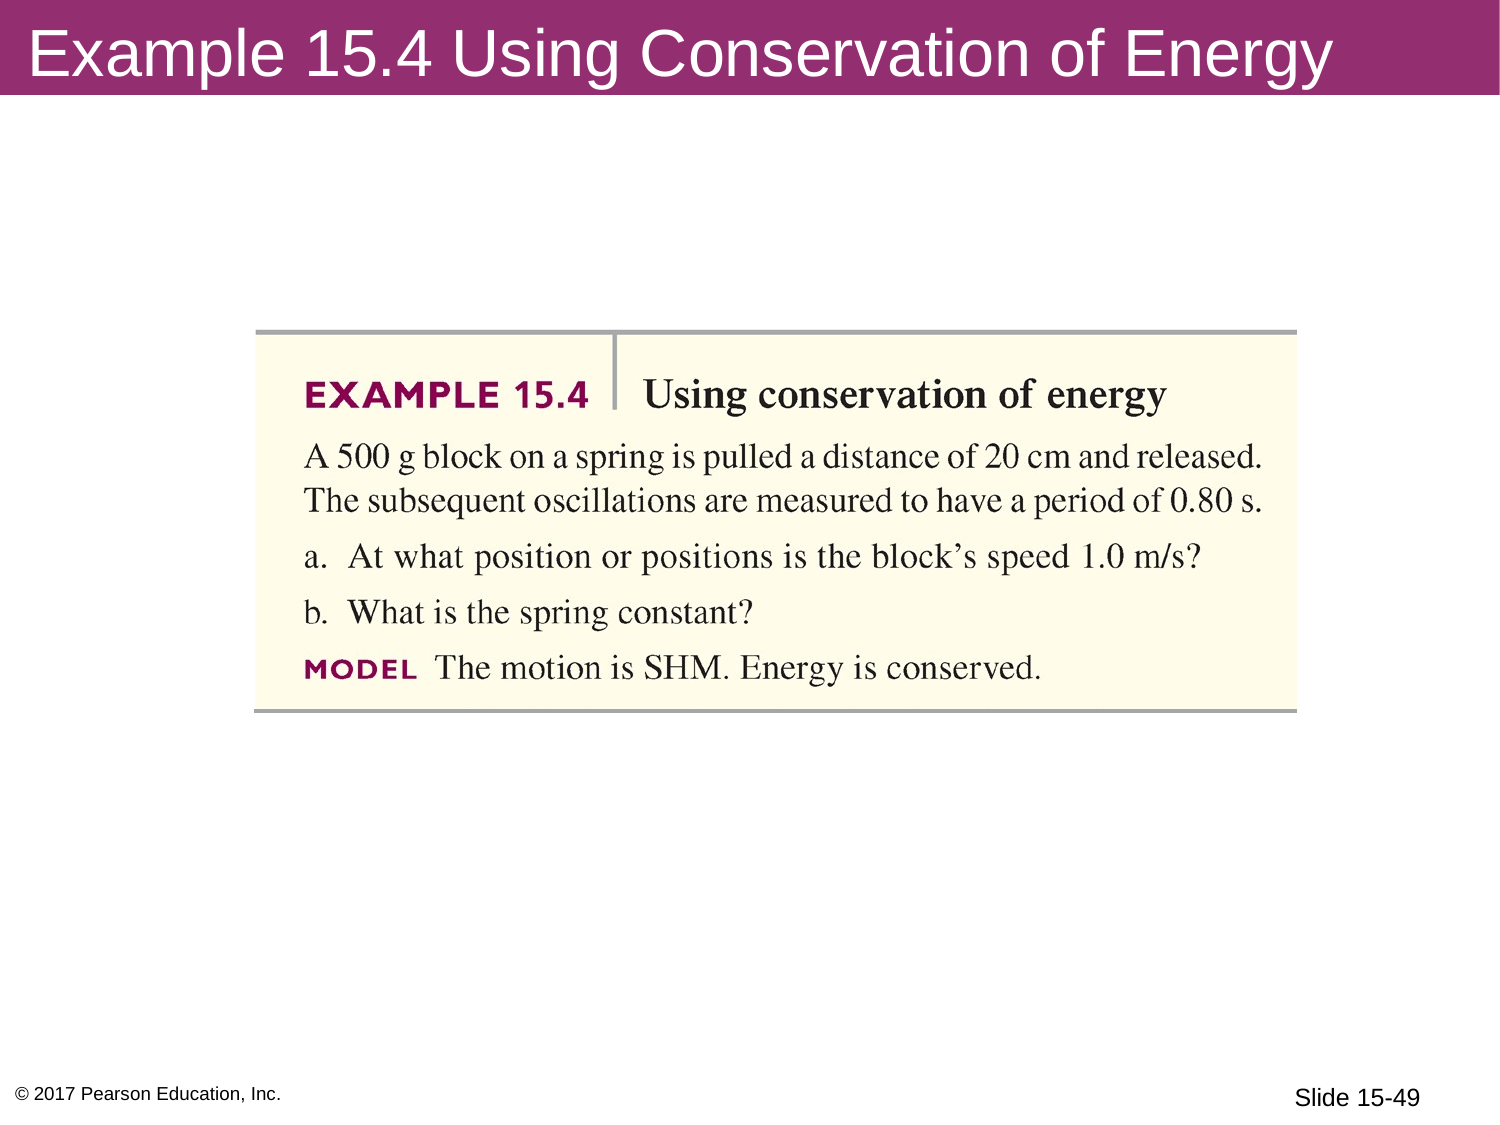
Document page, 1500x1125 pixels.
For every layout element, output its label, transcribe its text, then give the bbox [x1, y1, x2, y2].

text_box [255, 329, 1297, 711]
footer © 2017 Pearson Education, Inc. [12, 1081, 283, 1125]
title Example 15.4 Using Conservation of Energy [25, 7, 1340, 198]
slide_number Slide 15-49 [1292, 1082, 1440, 1125]
